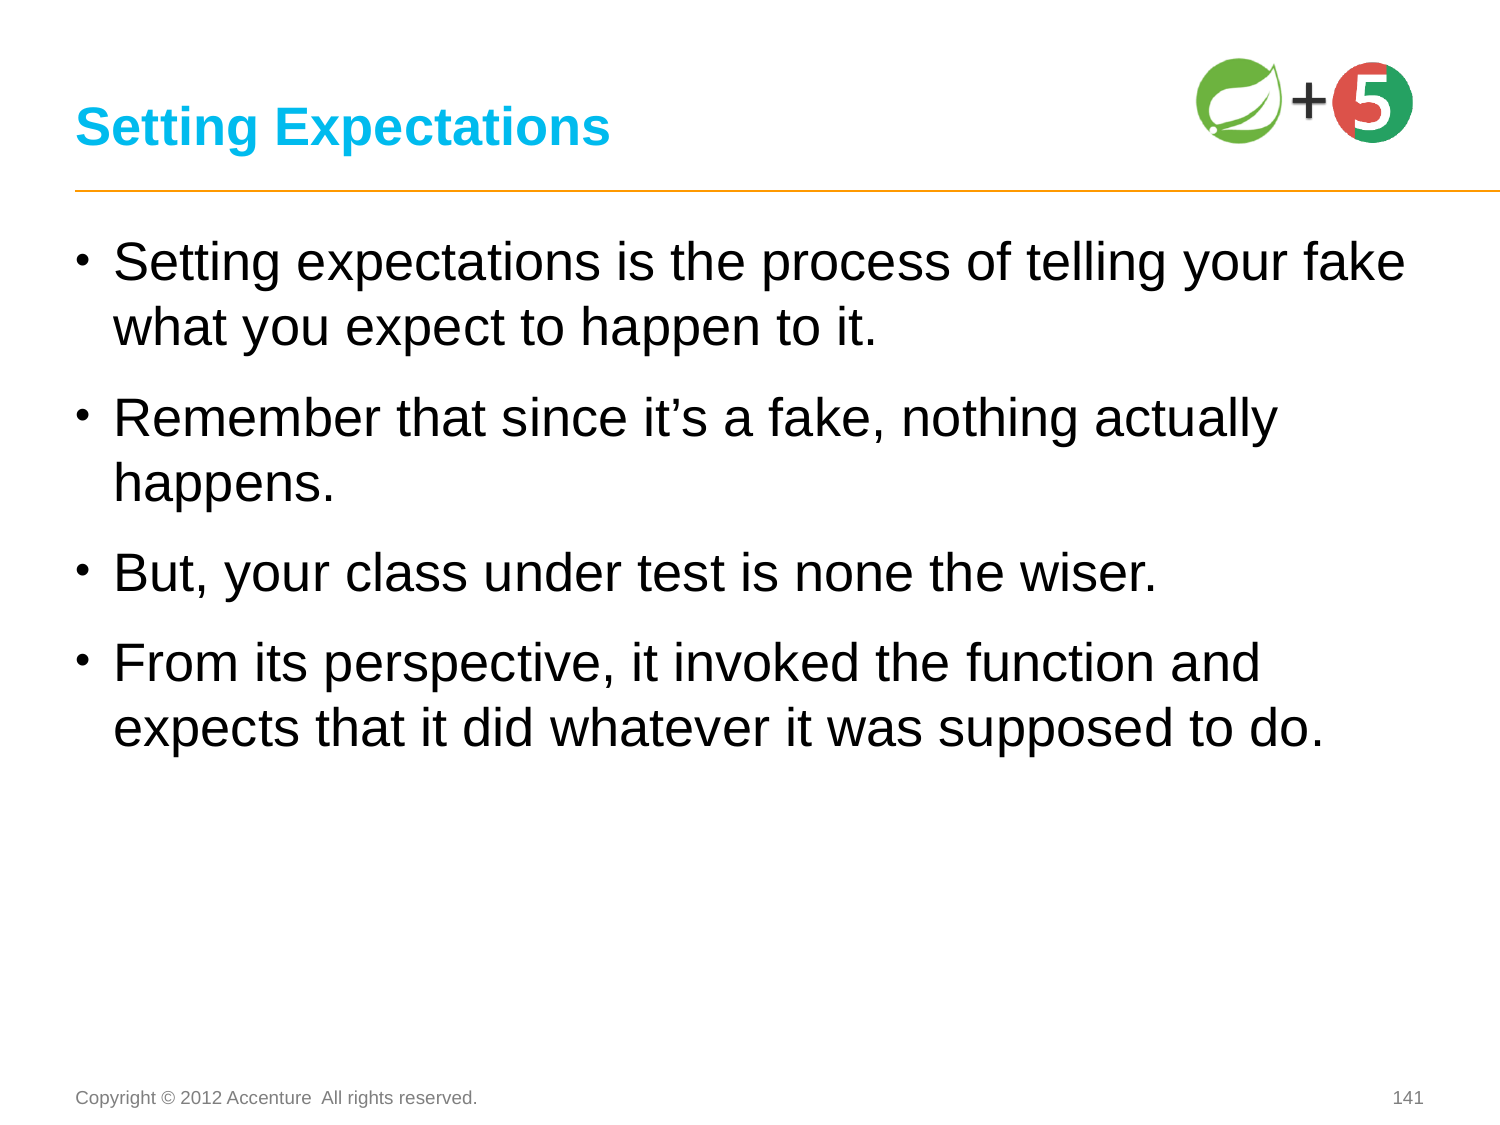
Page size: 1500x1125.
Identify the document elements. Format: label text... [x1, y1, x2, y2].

title Setting Expectations [75, 27, 1422, 157]
list Setting expectations is the process of telling your fake what you expect to happen to it. Remember that since it’s a fake, nothing actually happens. But, your class under test is none the wiser. From its perspective, it invoked the function and expects that it did whatever it was supposed to do. [75, 226, 1425, 1018]
